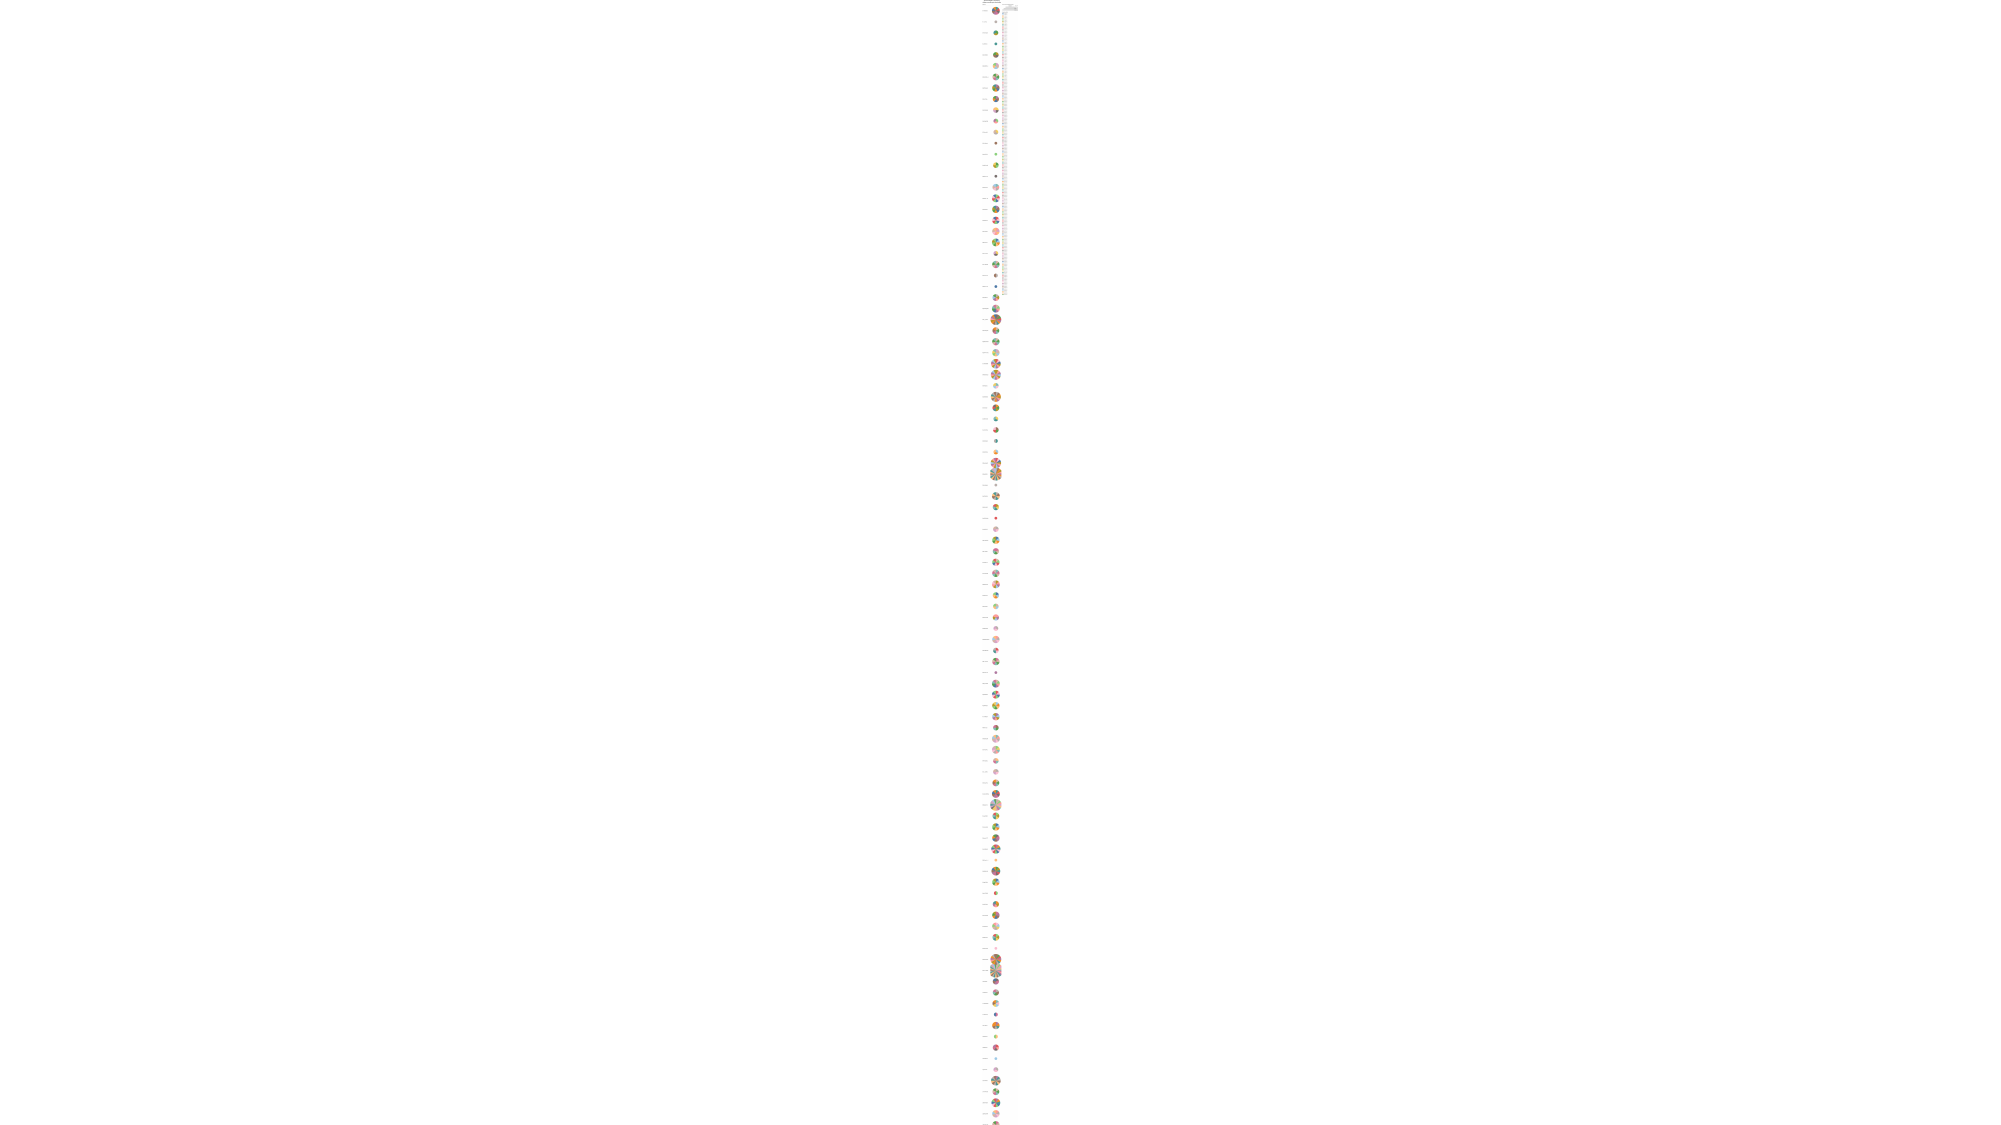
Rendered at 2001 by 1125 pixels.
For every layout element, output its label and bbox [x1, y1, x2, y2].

picture [981, 0, 1018, 1125]
